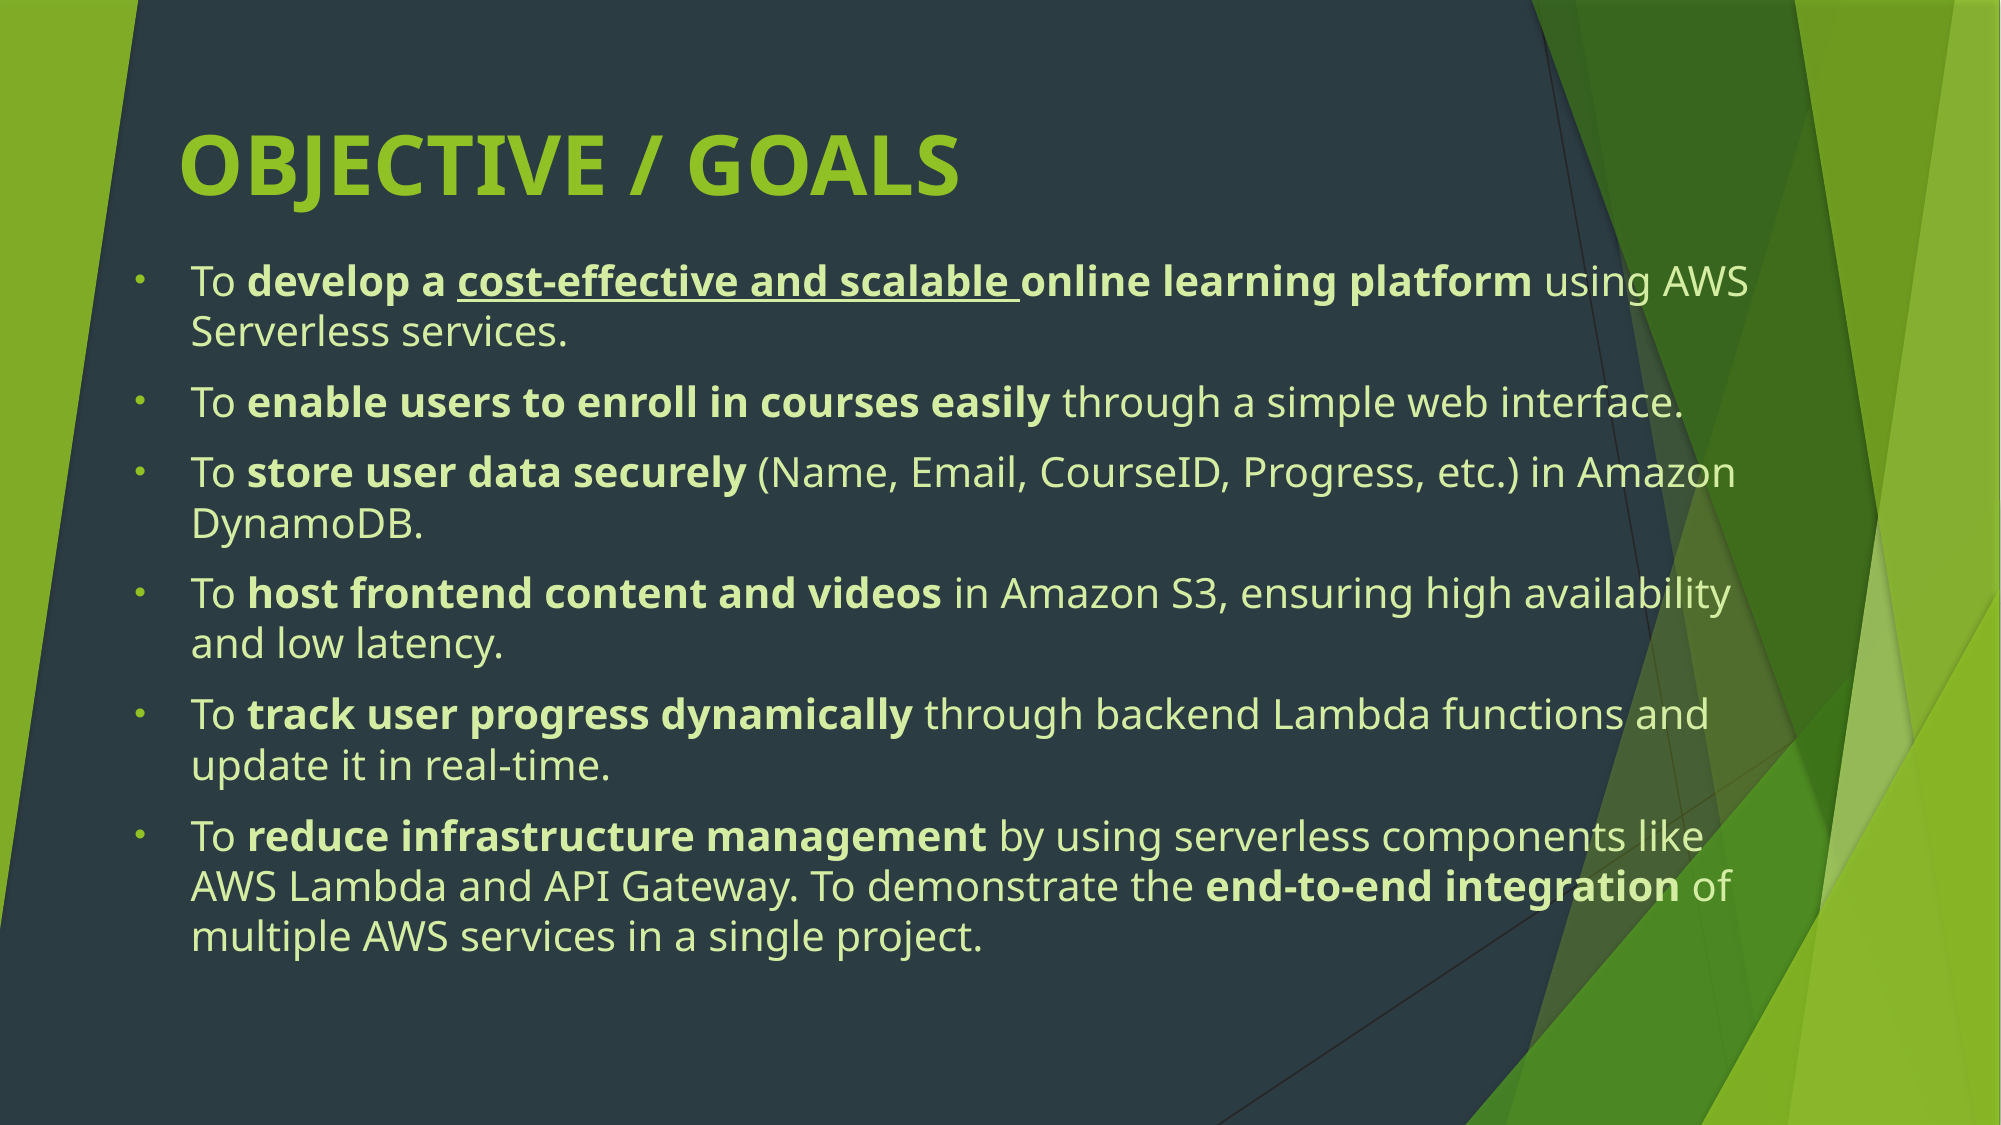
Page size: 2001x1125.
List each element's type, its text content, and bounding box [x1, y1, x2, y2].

subtitle To develop a cost-effective and scalable online learning platform using AWS Serverless services. To enable users to enroll in courses easily through a simple web interface. To store user data securely (Name, Email, CourseID, Progress, etc.) in Amazon DynamoDB. To host frontend content and videos in Amazon S3, ensuring high availability and low latency. To track user progress dynamically through backend Lambda functions and update it in real-time. To reduce infrastructure management by using serverless components like AWS Lambda and API Gateway. To demonstrate the end-to-end integration of multiple AWS services in a single project. [119, 246, 1775, 984]
title OBJECTIVE / GOALS [162, 41, 1663, 220]
